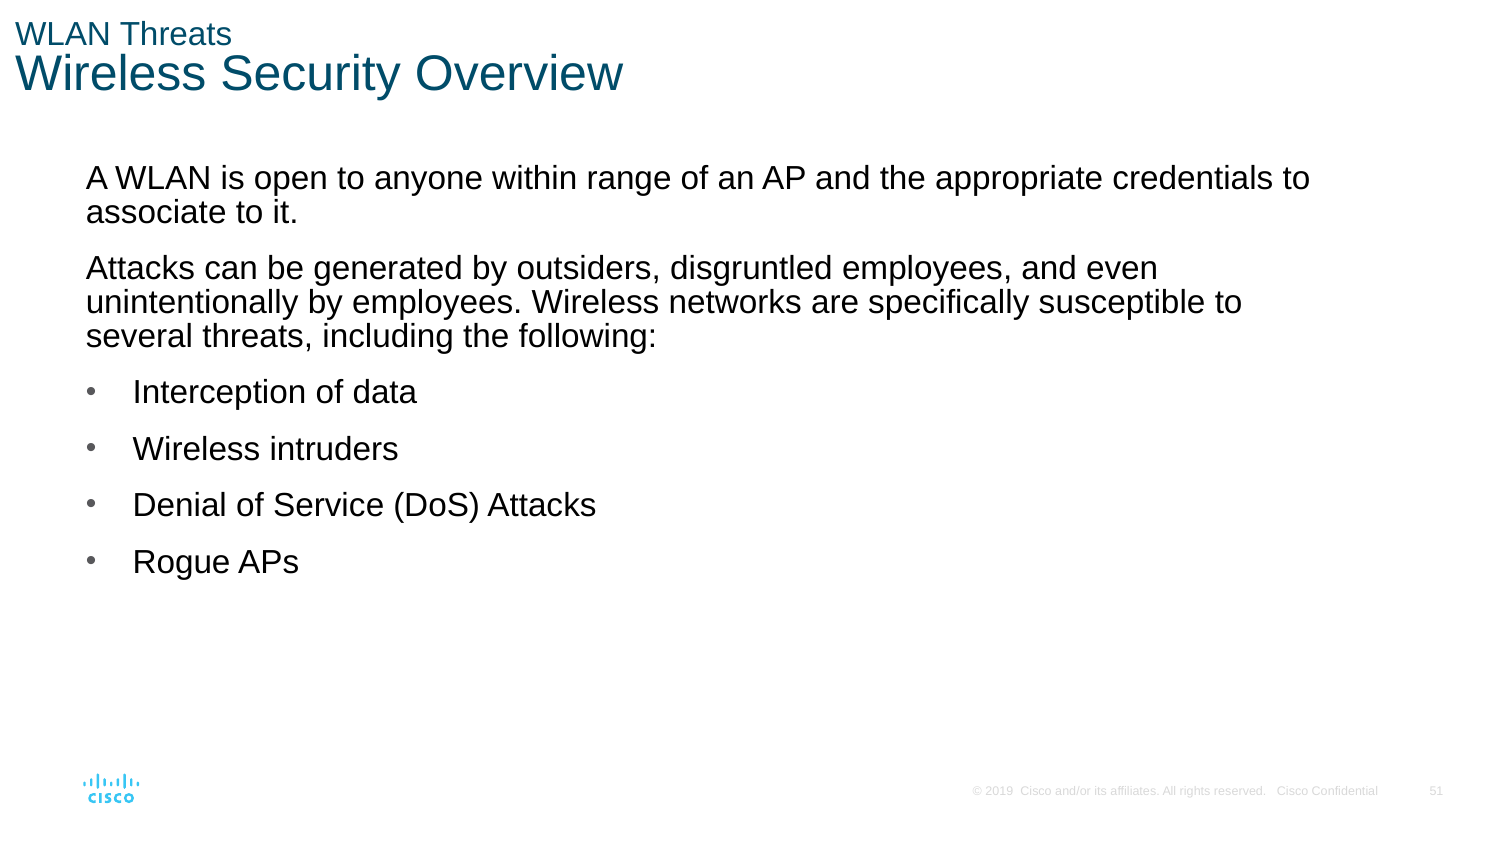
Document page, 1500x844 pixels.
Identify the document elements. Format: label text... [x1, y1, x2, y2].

list A WLAN is open to anyone within range of an AP and the appropriate credentials to associate to it. Attacks can be generated by outsiders, disgruntled employees, and even unintentionally by employees. Wireless networks are specifically susceptible to several threats, including the following: Interception of data Wireless intruders Denial of Service (DoS) Attacks Rogue APs [70, 154, 1369, 613]
title WLAN Threats Wireless Security Overview [0, 0, 1369, 121]
